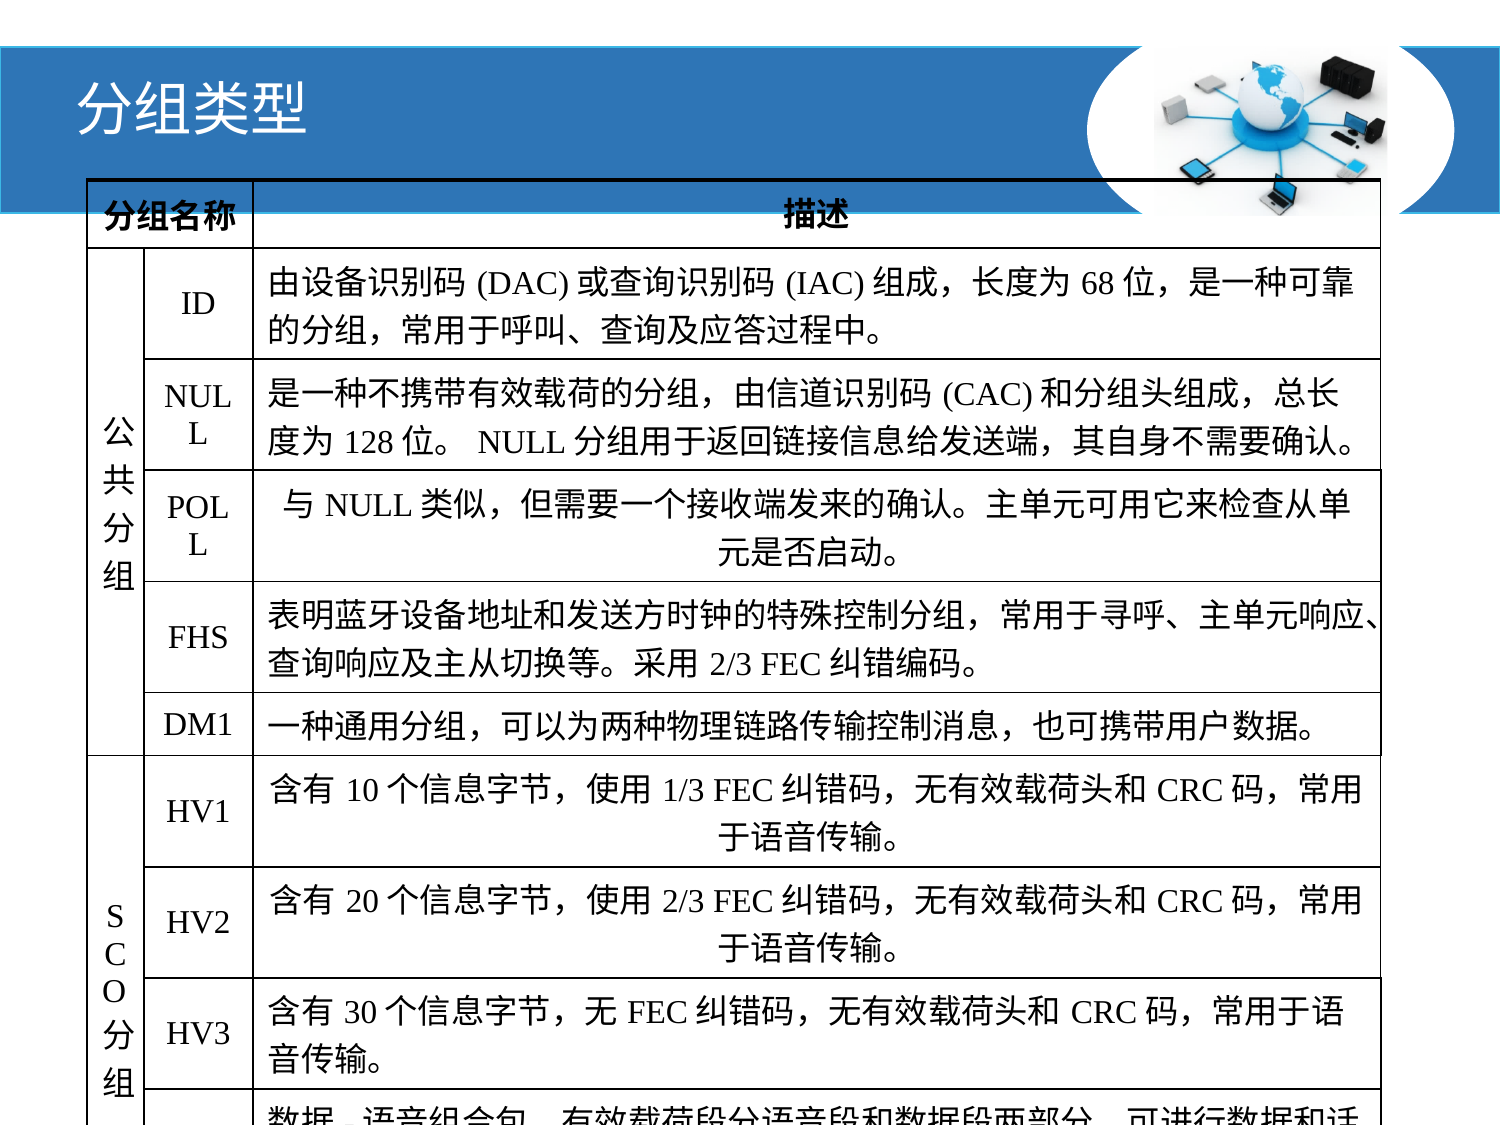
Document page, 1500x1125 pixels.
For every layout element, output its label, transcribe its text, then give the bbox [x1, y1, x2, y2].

table_cell POLL [145, 471, 252, 581]
table_cell 含有10个信息字节，使用1/3 FEC纠错码，无有效载荷头和CRC码，常用于语音传输。 [254, 756, 1380, 866]
table_cell 表明蓝牙设备地址和发送方时钟的特殊控制分组，常用于寻呼、主单元响应、查询响应及主从切换等。采用2/3 FEC纠错编码。 [254, 582, 1380, 692]
table_cell 一种通用分组，可以为两种物理链路传输控制消息，也可携带用户数据。 [254, 693, 1380, 755]
table_cell ID [145, 249, 252, 358]
table_cell HV2 [145, 868, 252, 977]
table_cell NULL [145, 360, 252, 469]
table_cell FHS [145, 582, 252, 692]
table_cell 数据-语音组合包，有效载荷段分语音段和数据段两部分，可进行数据和话音的混合传输。语音字段没有FEC保护，从不重传；数据字段采用2/3 FEC，可以重传。 [254, 1090, 1380, 1125]
text_box 分组类型 [37, 73, 1024, 151]
table_cell HV1 [145, 756, 252, 866]
table_cell HV3 [145, 979, 252, 1088]
picture [1154, 46, 1388, 216]
table_header 描述 [254, 182, 1380, 247]
table_cell 公共分组 [88, 249, 143, 755]
table_cell DV [145, 1090, 252, 1125]
table_cell 由设备识别码(DAC)或查询识别码(IAC)组成，长度为68位，是一种可靠的分组，常用于呼叫、查询及应答过程中。 [254, 249, 1380, 358]
table_cell 是一种不携带有效载荷的分组，由信道识别码(CAC)和分组头组成，总长度为128位。NULL分组用于返回链接信息给发送端，其自身不需要确认。 [254, 360, 1380, 469]
table_cell 与NULL类似，但需要一个接收端发来的确认。主单元可用它来检查从单元是否启动。 [254, 471, 1380, 581]
table_cell DM1 [145, 693, 252, 755]
table_cell 含有30个信息字节，无FEC纠错码，无有效载荷头和CRC码，常用于语音传输。 [254, 979, 1380, 1088]
table_cell 含有20个信息字节，使用2/3 FEC纠错码，无有效载荷头和CRC码，常用于语音传输。 [254, 868, 1380, 977]
table_cell SCO分组 [88, 756, 143, 1125]
table_header 分组名称 [88, 182, 252, 247]
